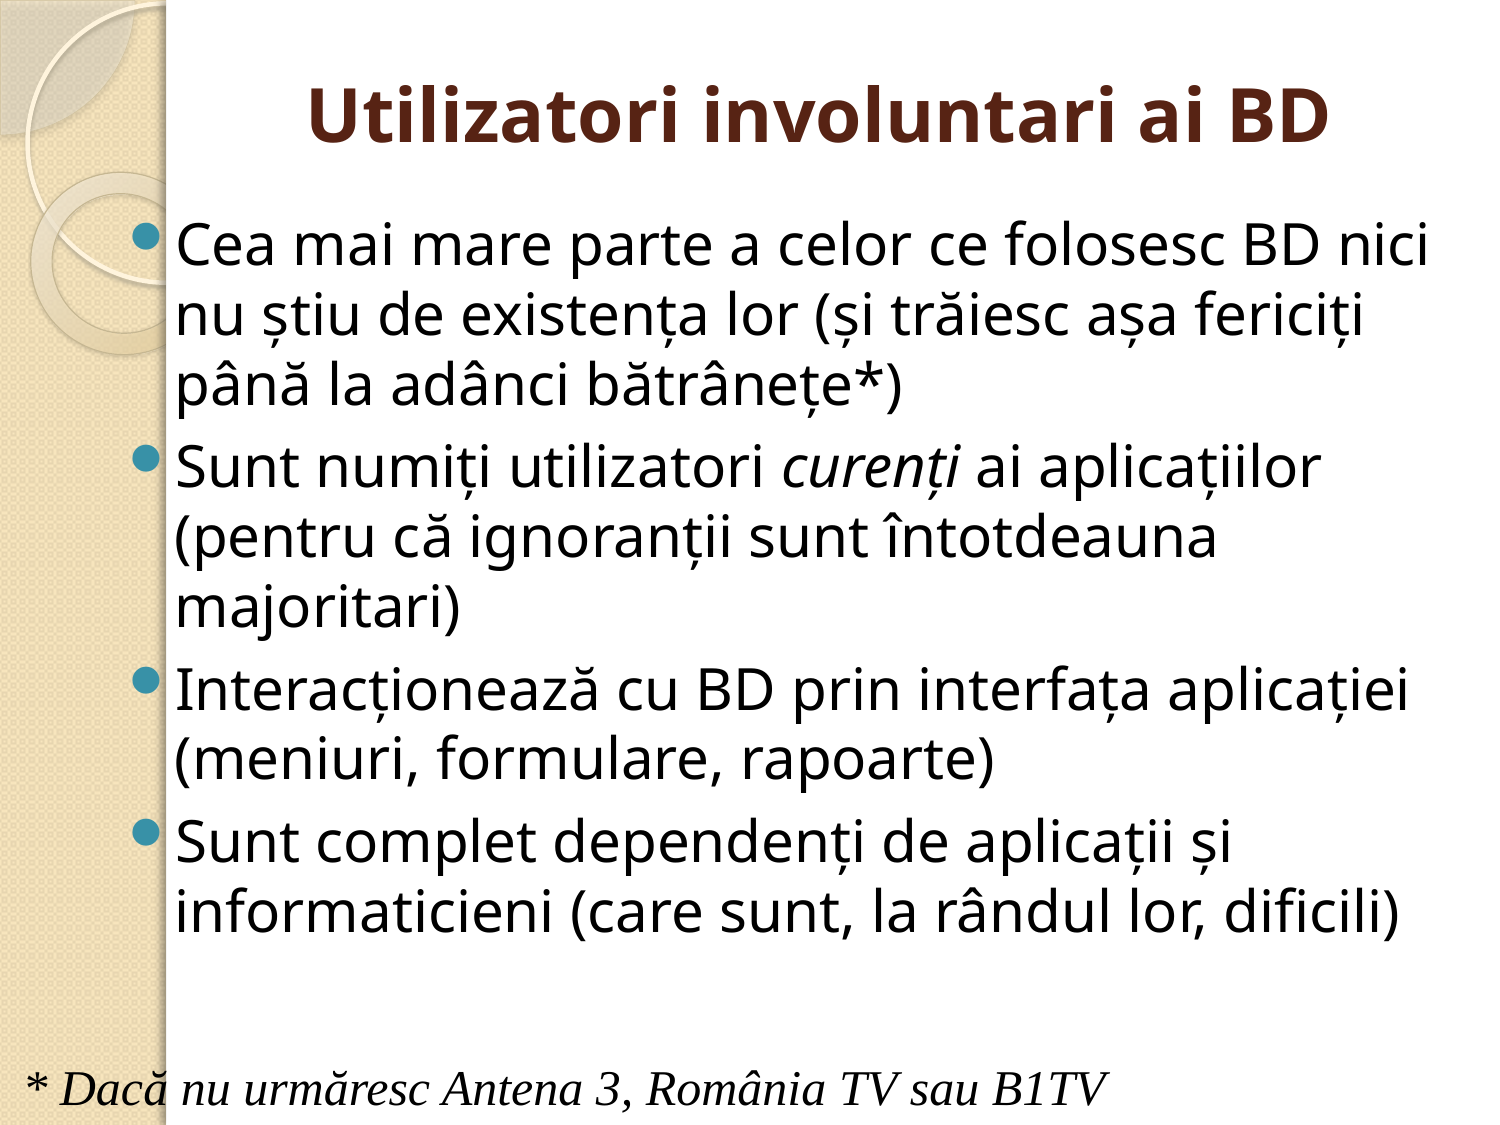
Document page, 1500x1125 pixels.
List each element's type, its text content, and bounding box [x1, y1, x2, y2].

title Utilizatori involuntari ai BD [187, 0, 1450, 199]
text_box * Dacă nu urmăresc Antena 3, România TV sau B1TV [7, 1055, 1121, 1124]
list Cea mai mare parte a celor ce folosesc BD nici nu ştiu de existenţa lor (şi trăiesc aşa fericiţi până la adânci bătrâneţe*) Sunt numiţi utilizatori curenţi ai aplicaţiilor (pentru că ignoranţii sunt întotdeauna majoritari) Interacţionează cu BD prin interfaţa aplicaţiei (meniuri, formulare, rapoarte) Sunt complet dependenţi de aplicaţii şi informaticieni (care sunt, la rândul lor, dificili) [99, 199, 1500, 1063]
